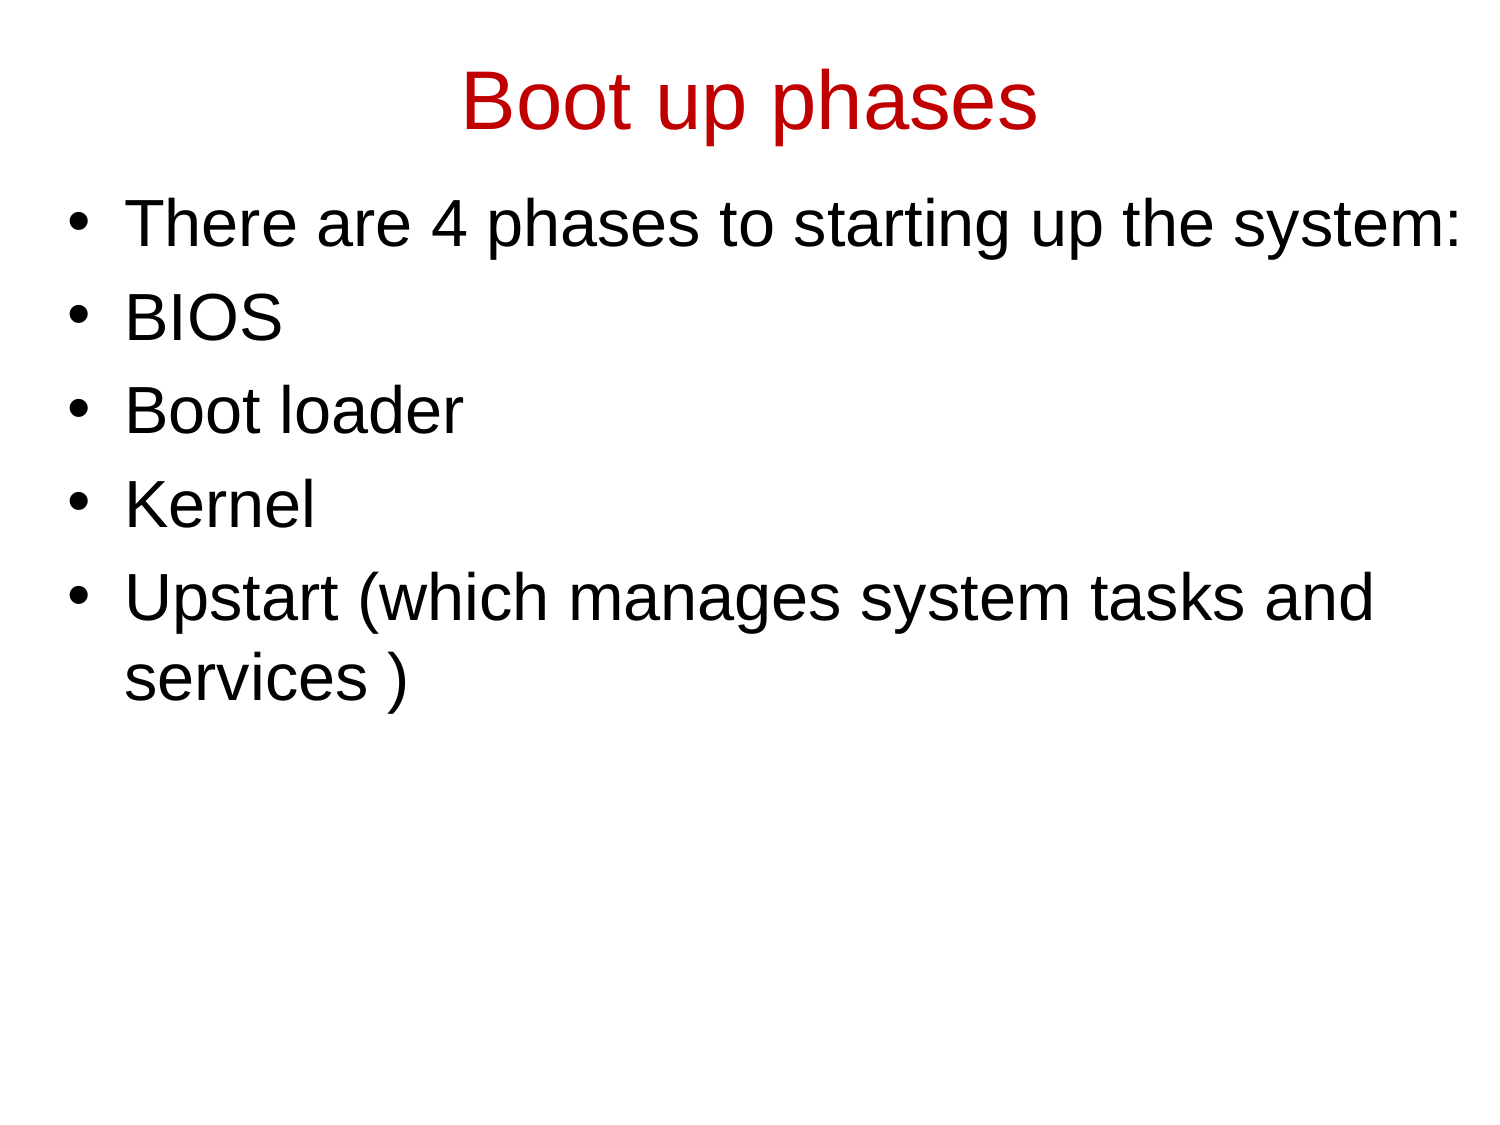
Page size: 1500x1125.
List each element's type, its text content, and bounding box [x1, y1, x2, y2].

text_box There are 4 phases to starting up the system: BIOS Boot loader Kernel Upstart (which manages system tasks and services ) [53, 172, 1483, 916]
text_box Boot up phases [75, 19, 1425, 172]
